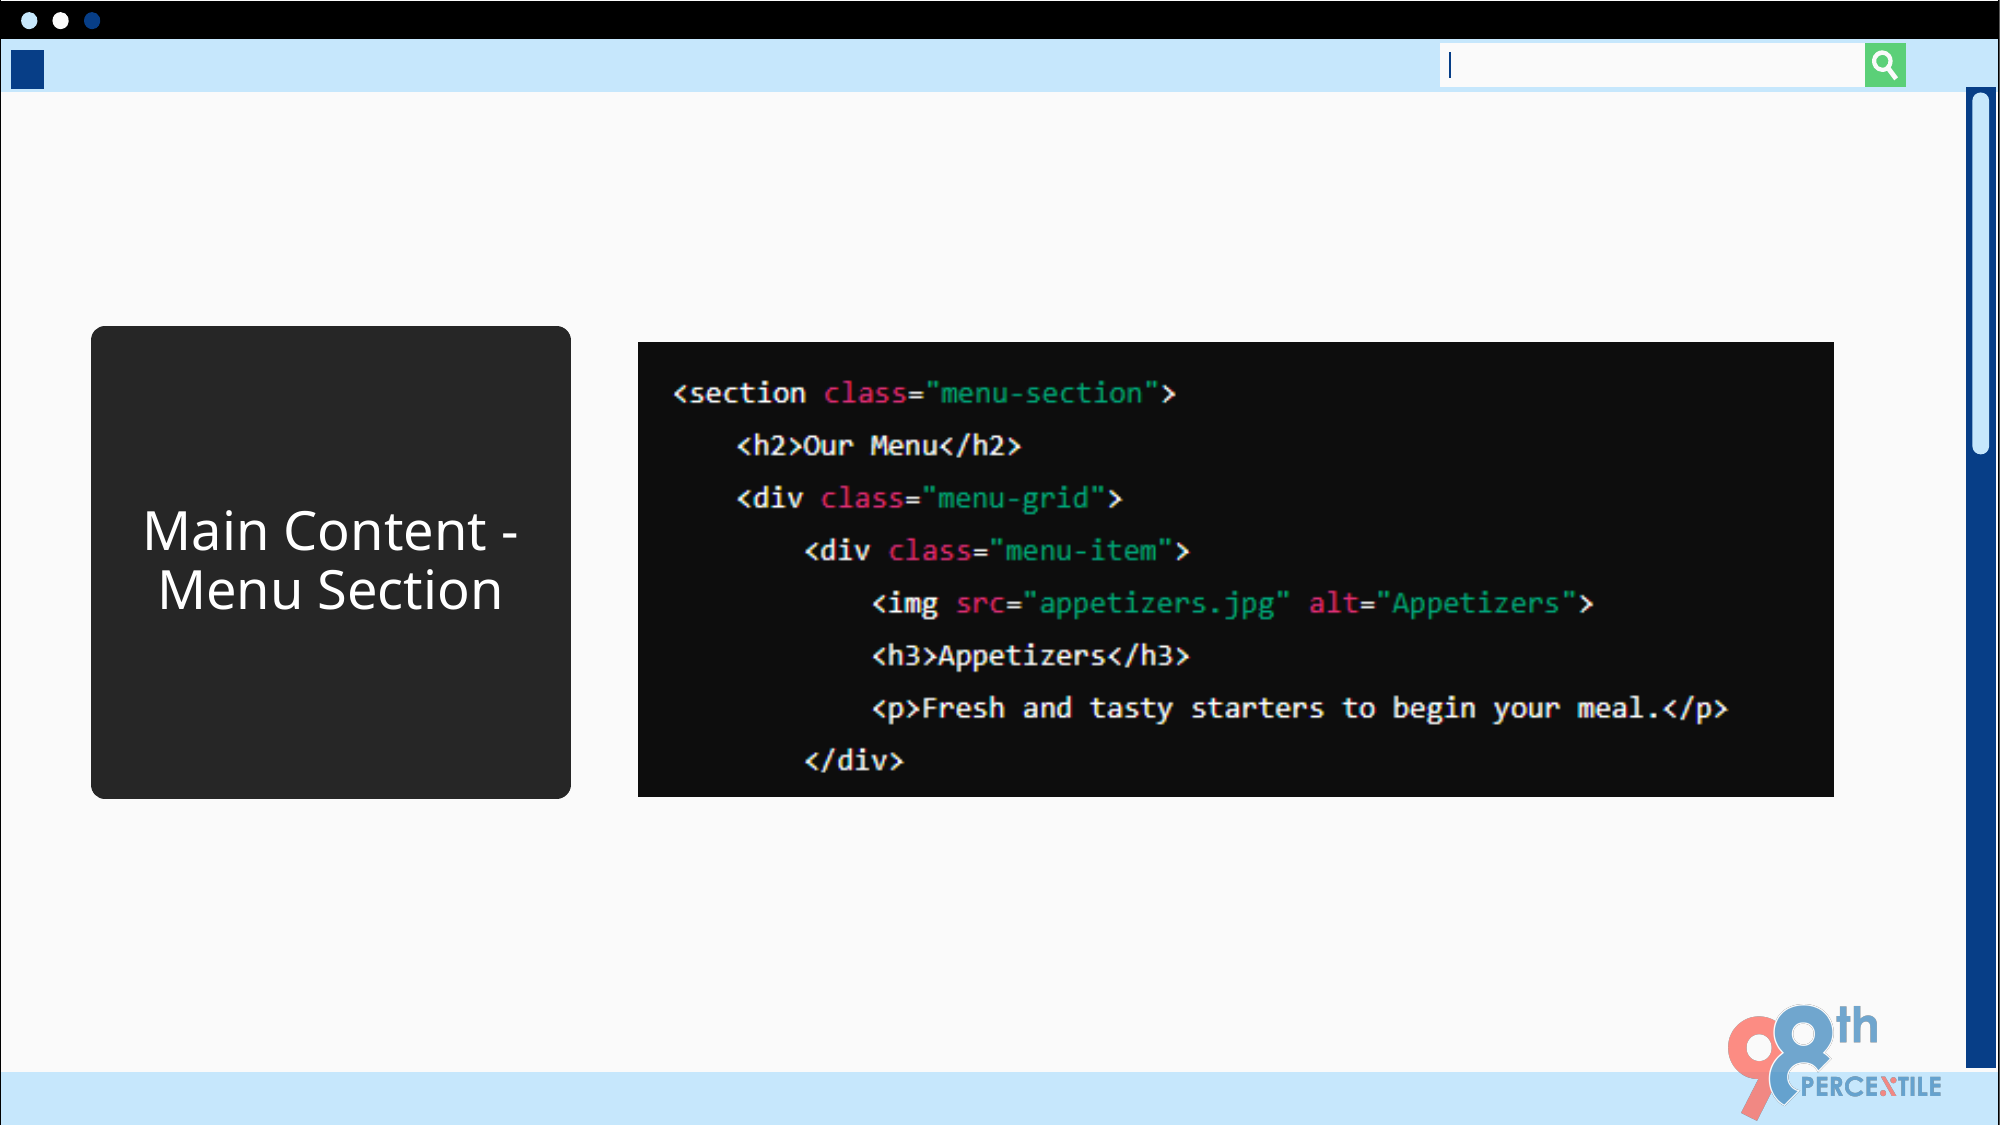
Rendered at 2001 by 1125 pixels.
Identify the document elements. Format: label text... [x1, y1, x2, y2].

picture [638, 342, 1834, 798]
title Main Content - Menu Section [105, 340, 557, 785]
picture [1724, 1002, 1944, 1125]
